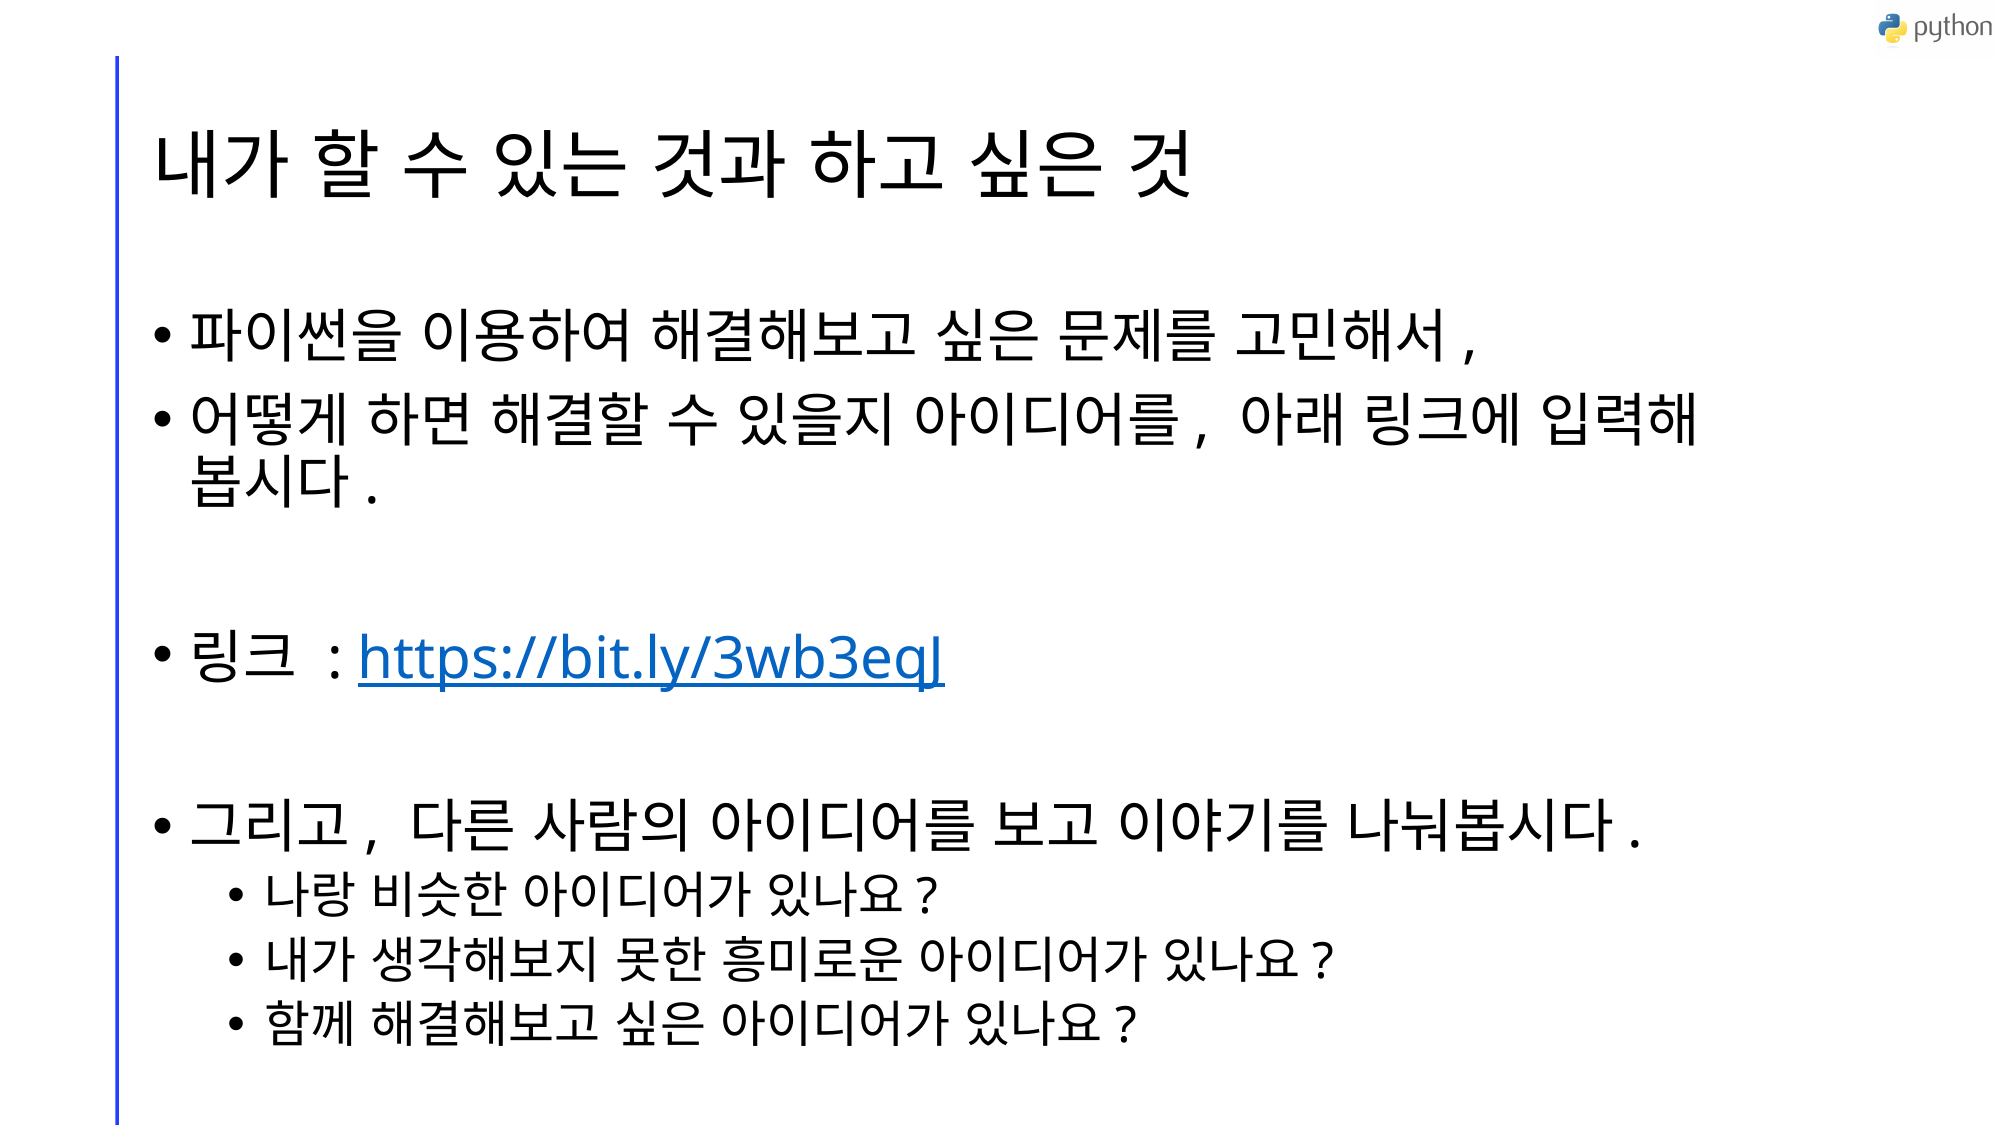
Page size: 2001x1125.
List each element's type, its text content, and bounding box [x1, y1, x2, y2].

picture [1874, 0, 1995, 60]
title 내가 할 수 있는 것과 하고 싶은 것 [137, 59, 1863, 278]
list 파이썬을 이용하여 해결해보고 싶은 문제를 고민해서, 어떻게 하면 해결할 수 있을지 아이디어를, 아래 링크에 입력해 봅시다. 링크 : https://bit.ly/3wb3eqJ 그리고, 다른 사람의 아이디어를 보고 이야기를 나눠봅시다. 나랑 비슷한 아이디어가 있나요? 내가 생각해보지 못한 흥미로운 아이디어가 있나요? 함께 해결해보고 싶은 아이디어가 있나요? [137, 299, 1863, 1014]
